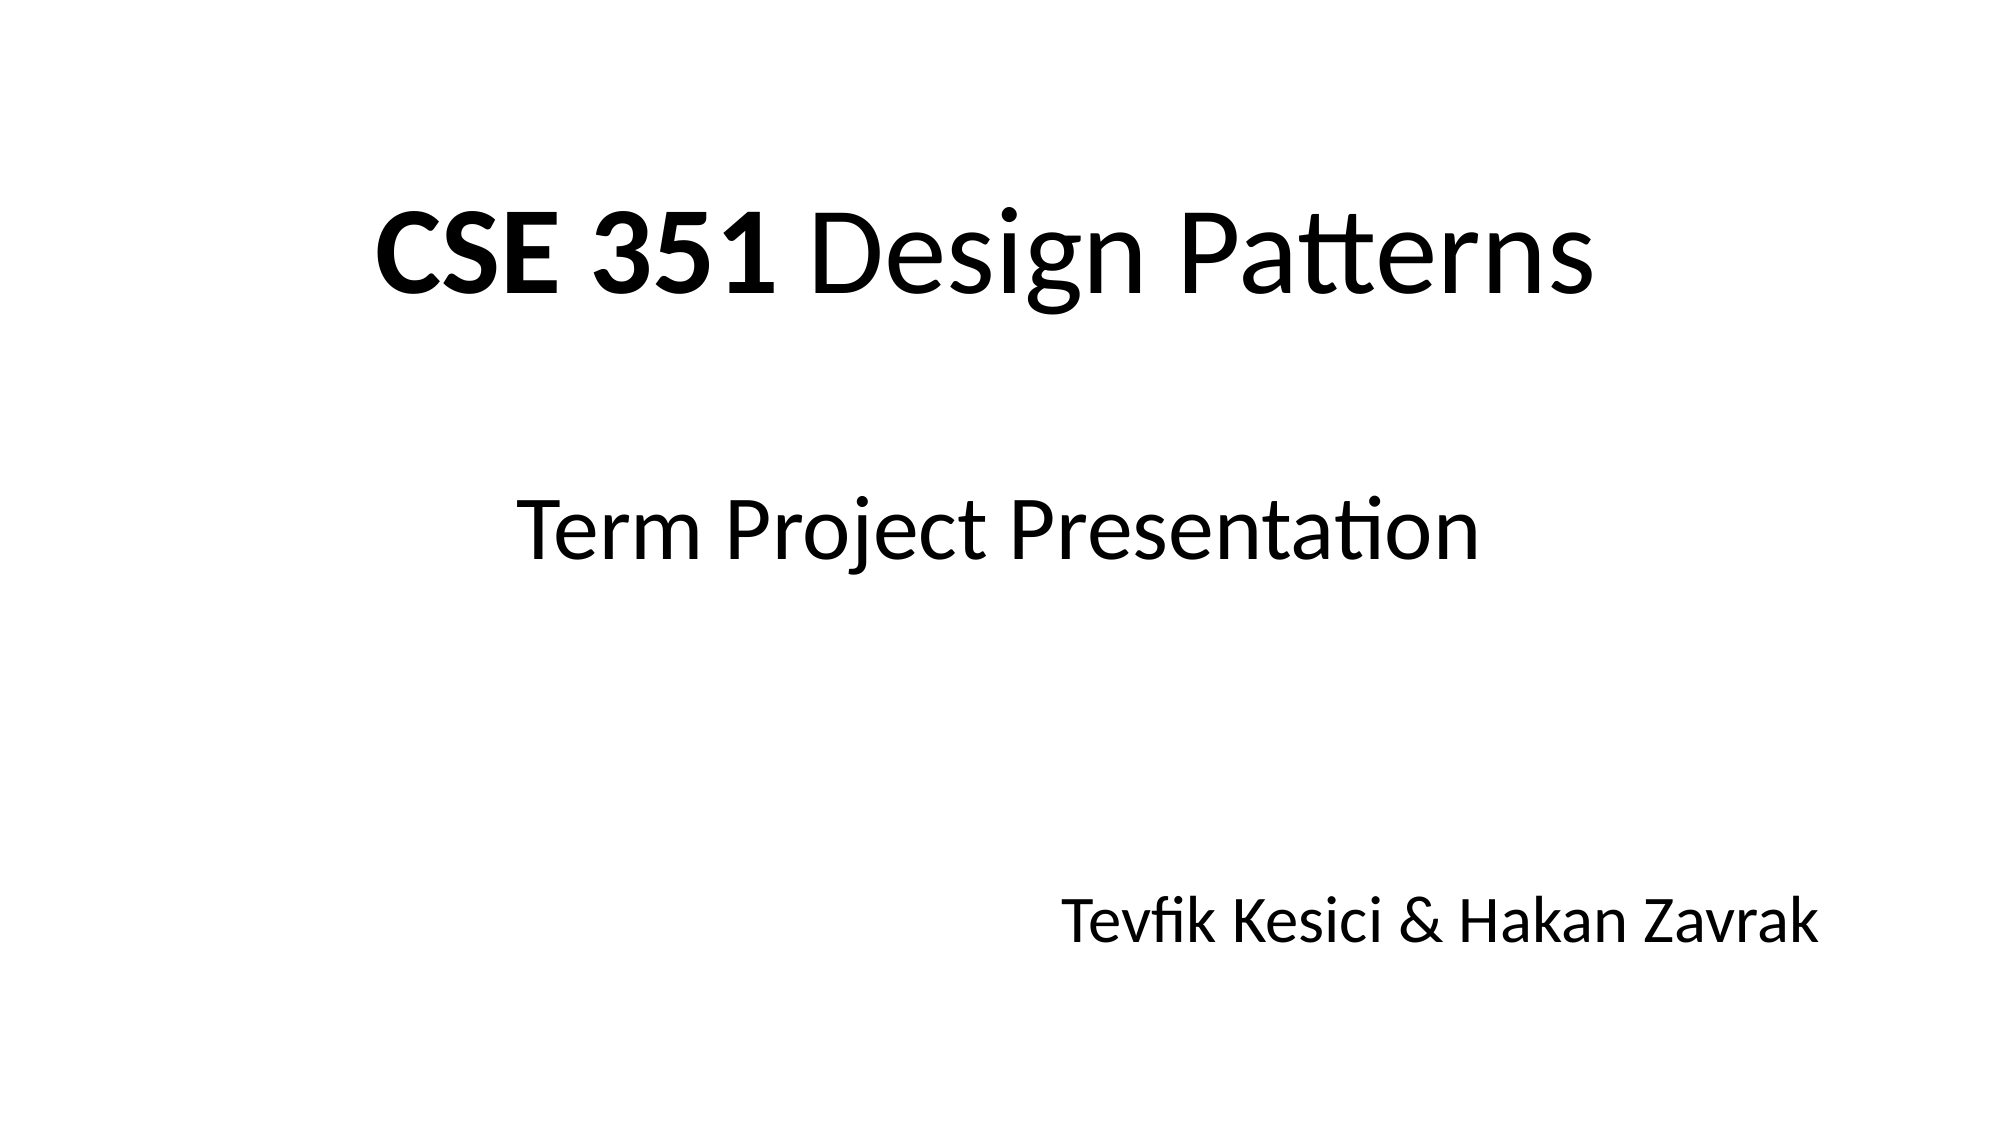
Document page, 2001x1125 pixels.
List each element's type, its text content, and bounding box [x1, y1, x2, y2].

text_box Tevfik Kesici & Hakan Zavrak [1046, 868, 1929, 964]
text_box CSE 351 Design Patterns Term Project Presentation [341, 160, 1658, 586]
